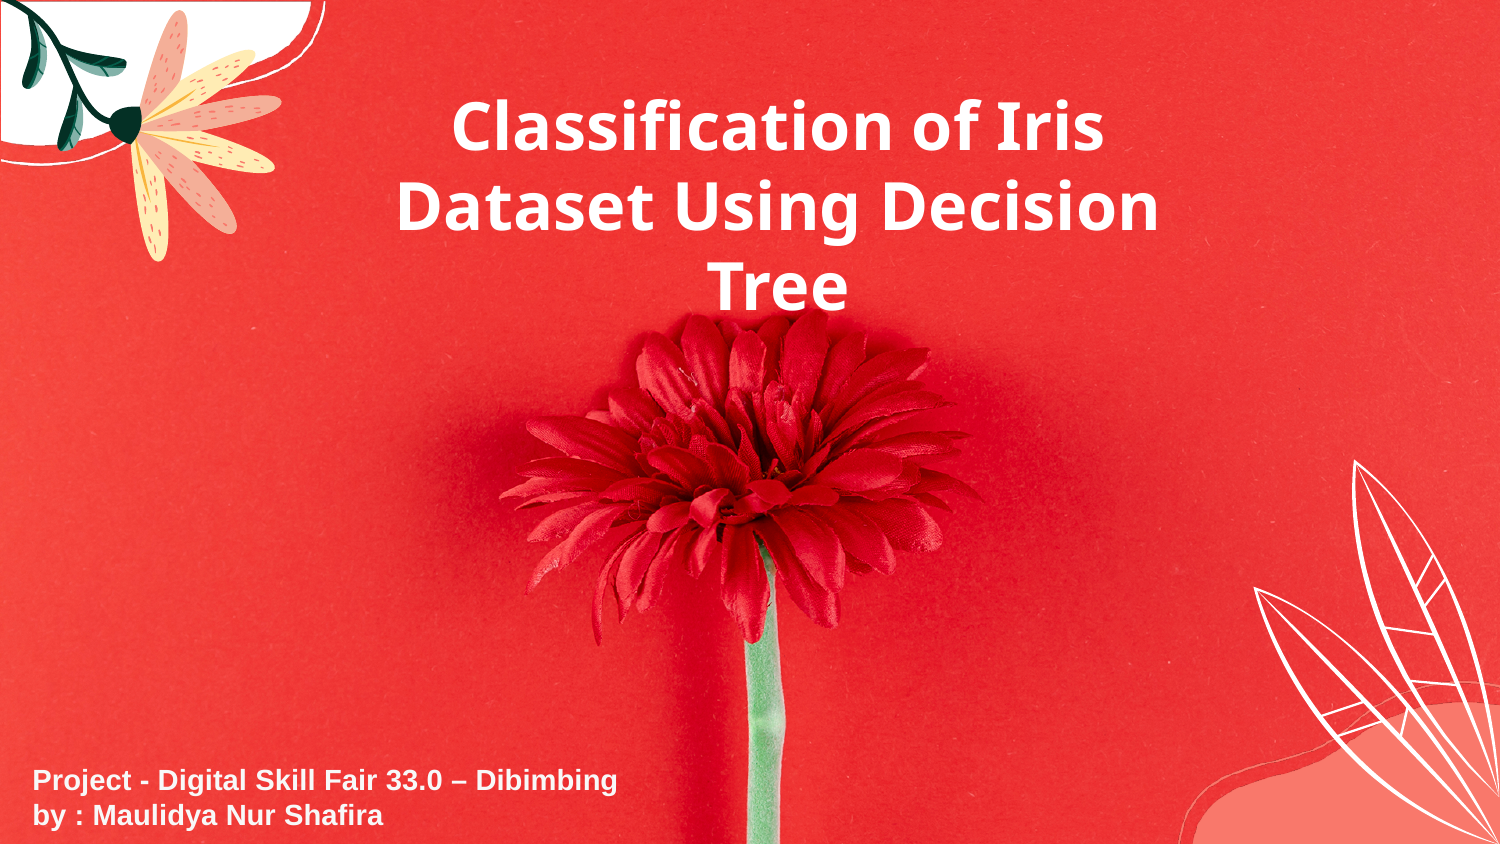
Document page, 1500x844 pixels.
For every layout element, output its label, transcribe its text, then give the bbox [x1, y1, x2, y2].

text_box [0, 0, 285, 262]
title Classification of Iris Dataset Using Decision Tree [312, 23, 1244, 384]
picture [0, 0, 1500, 844]
text_box Project - Digital Skill Fair 33.0 – Dibimbing by : Maulidya Nur Shafira [17, 753, 634, 844]
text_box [1165, 459, 1500, 844]
